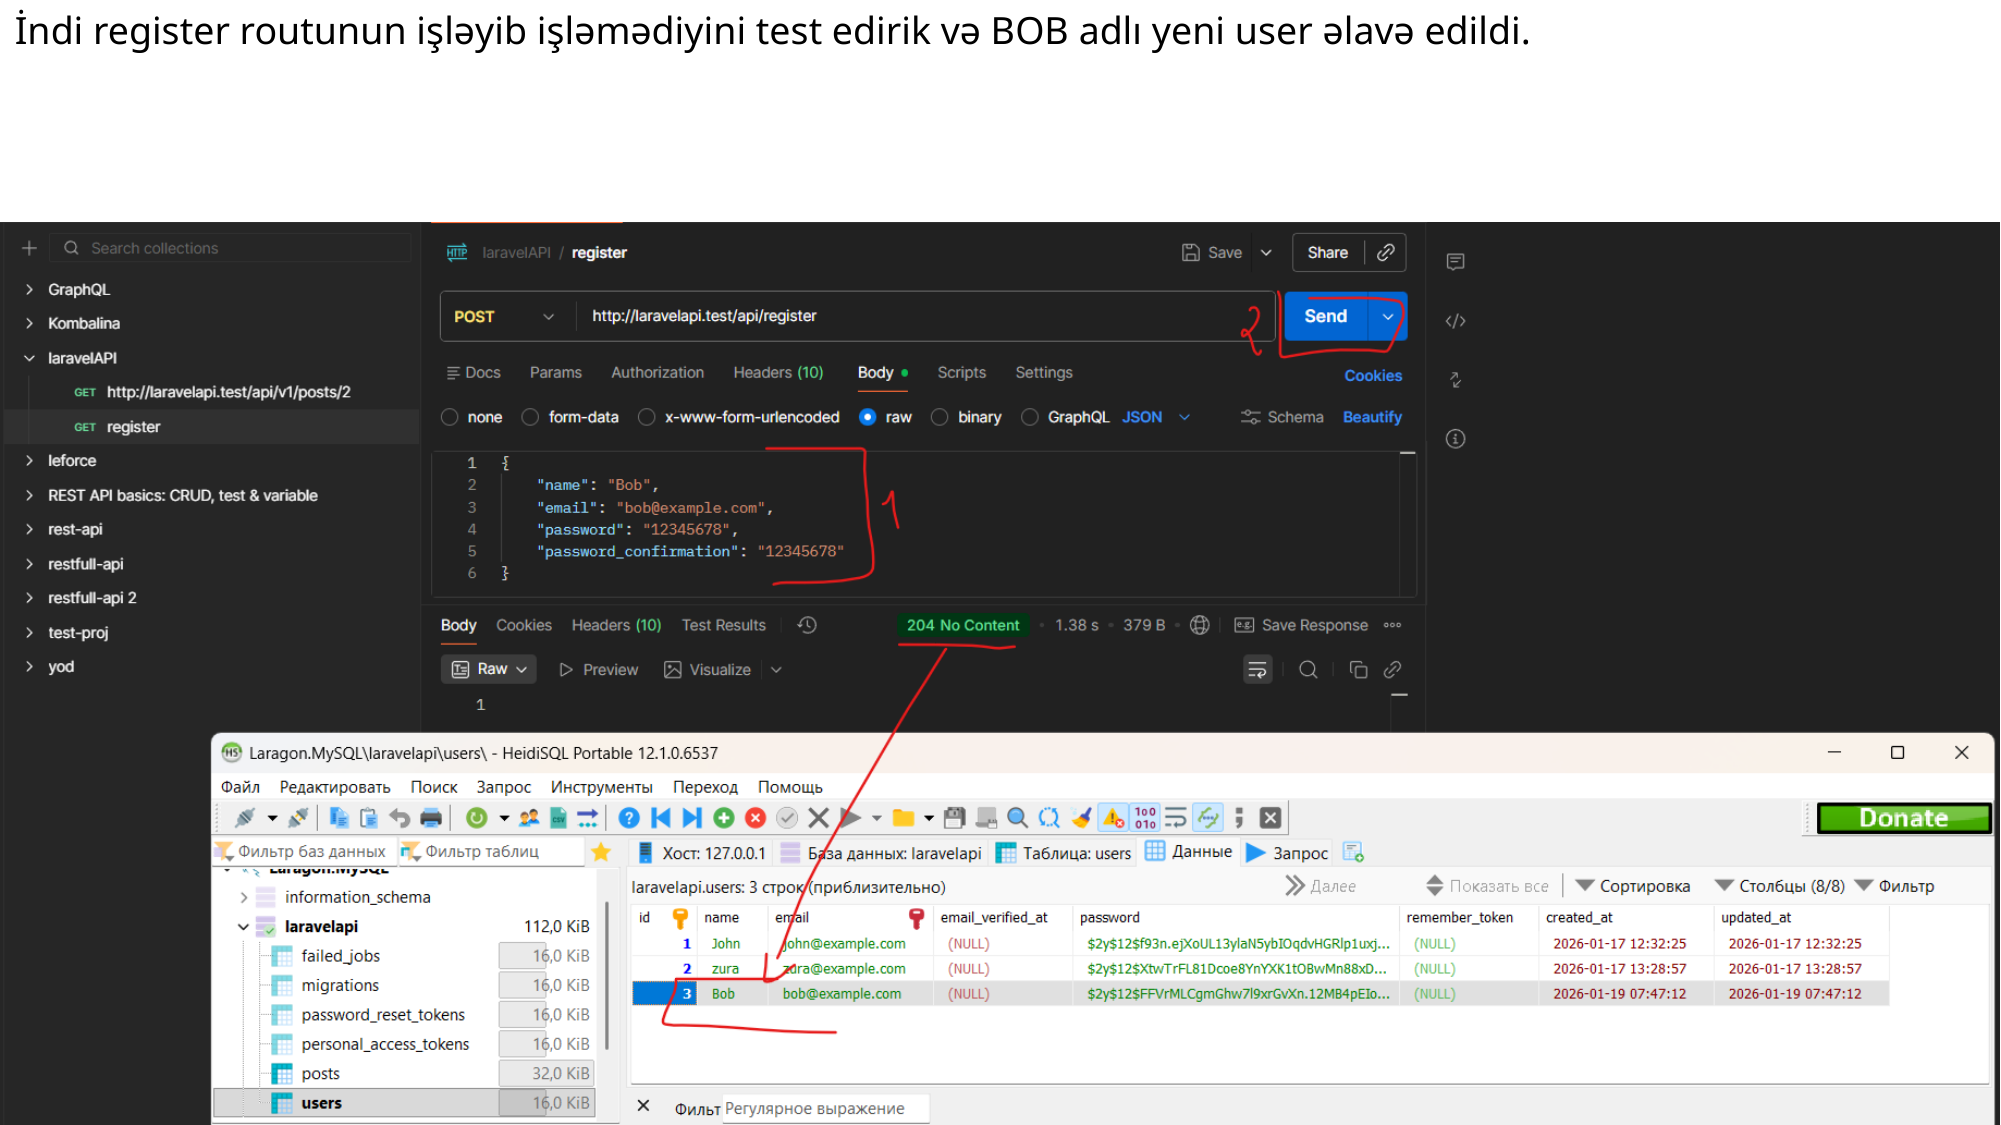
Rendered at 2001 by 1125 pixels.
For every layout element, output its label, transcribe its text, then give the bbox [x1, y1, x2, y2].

picture [0, 221, 2000, 1125]
text_box İndi register routunun işləyib işləmədiyini test edirik və BOB adlı yeni user əlavə edildi. [0, 0, 2000, 60]
